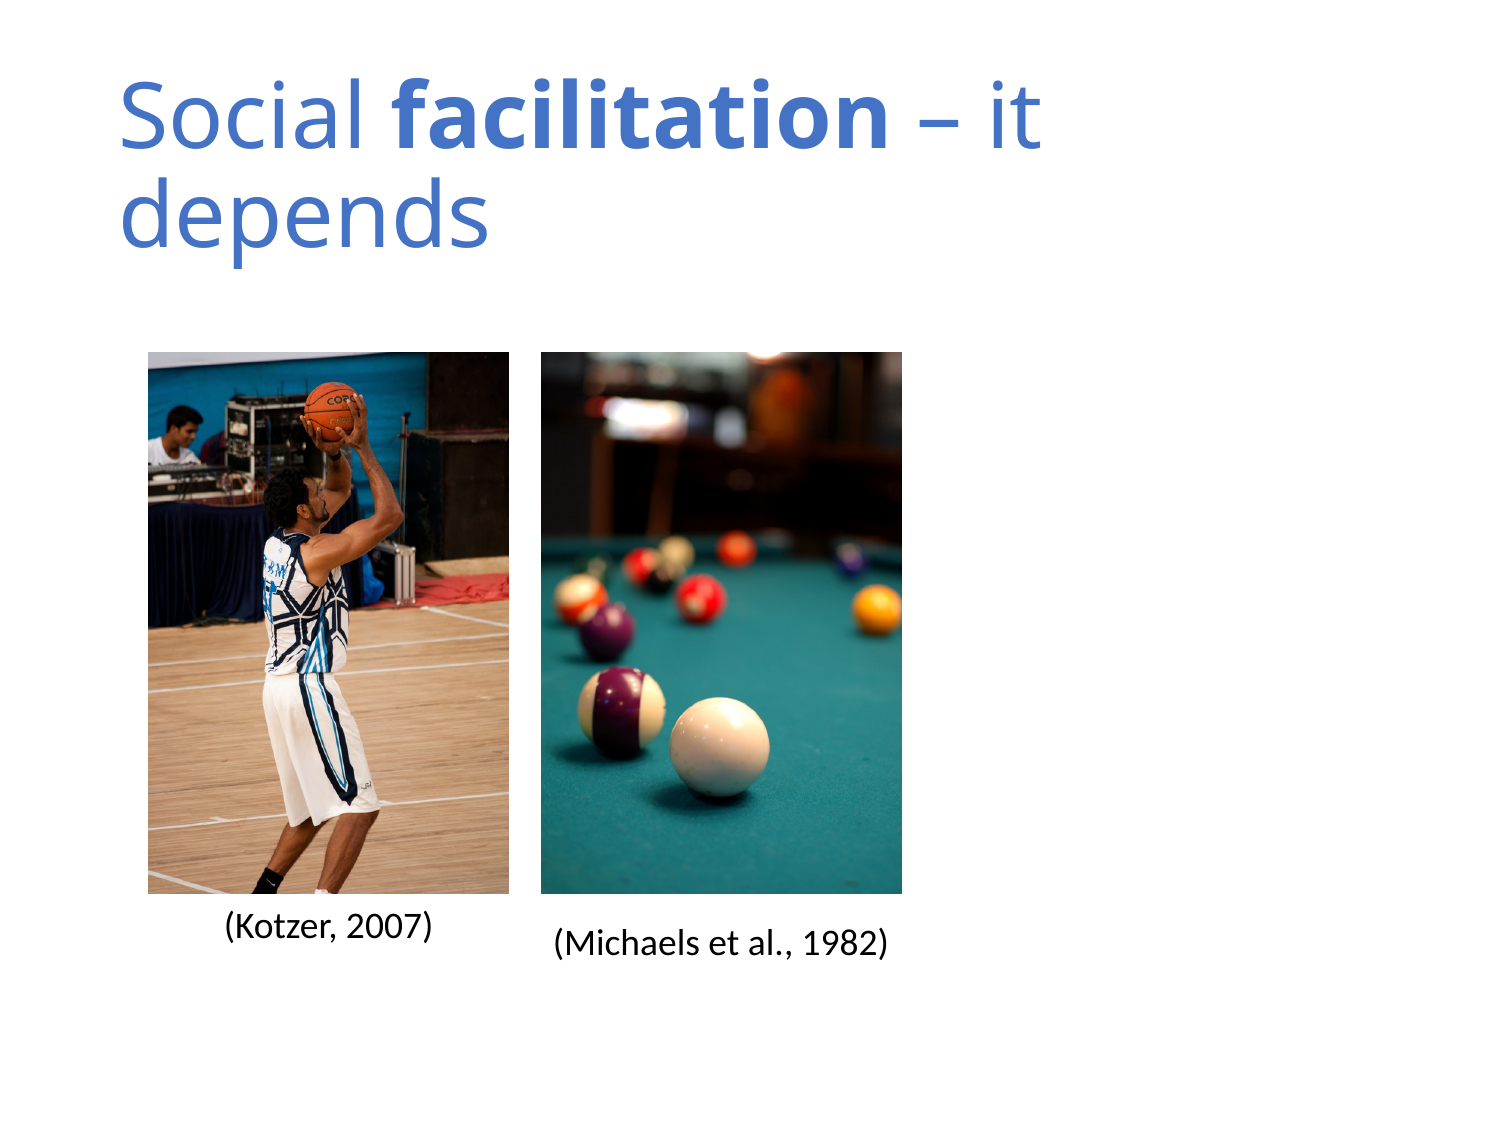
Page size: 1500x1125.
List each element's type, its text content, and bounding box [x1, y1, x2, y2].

text_box (Kotzer, 2007) [208, 894, 449, 954]
text_box (Michaels et al., 1982) [538, 910, 905, 971]
picture [541, 352, 902, 894]
title Social facilitation – it depends [103, 59, 1397, 278]
picture [148, 352, 509, 894]
